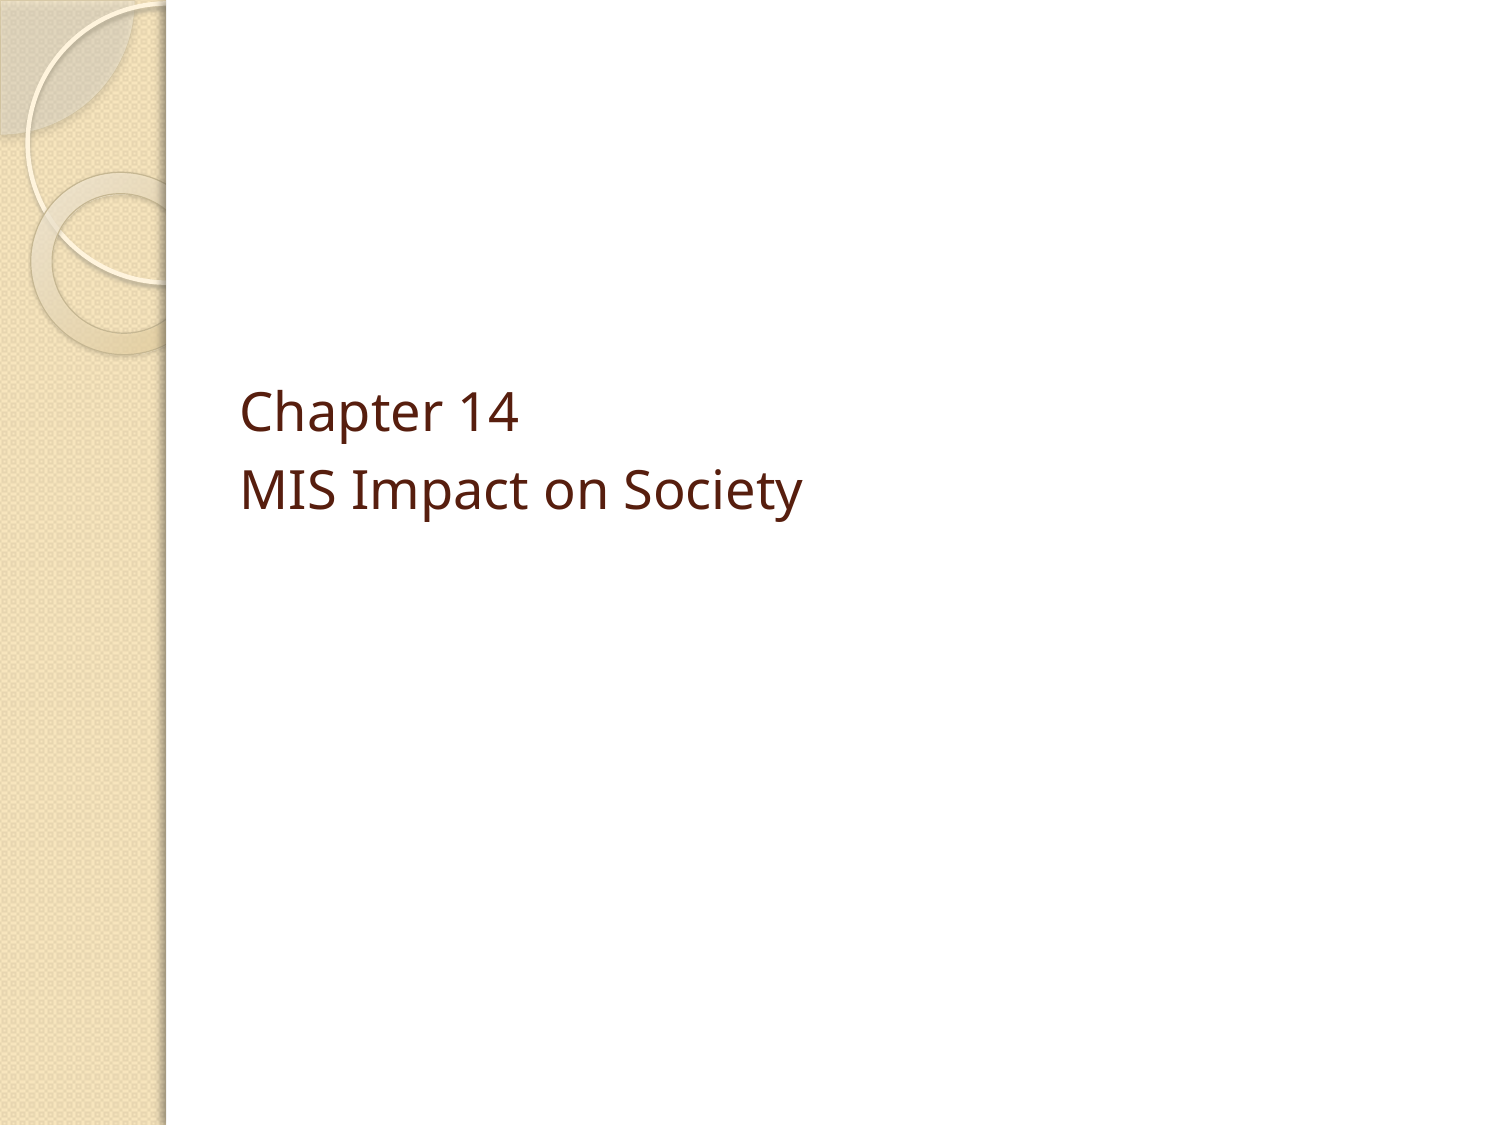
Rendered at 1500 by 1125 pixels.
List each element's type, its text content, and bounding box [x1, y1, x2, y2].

subtitle Chapter 14 MIS Impact on Society [225, 299, 1440, 722]
